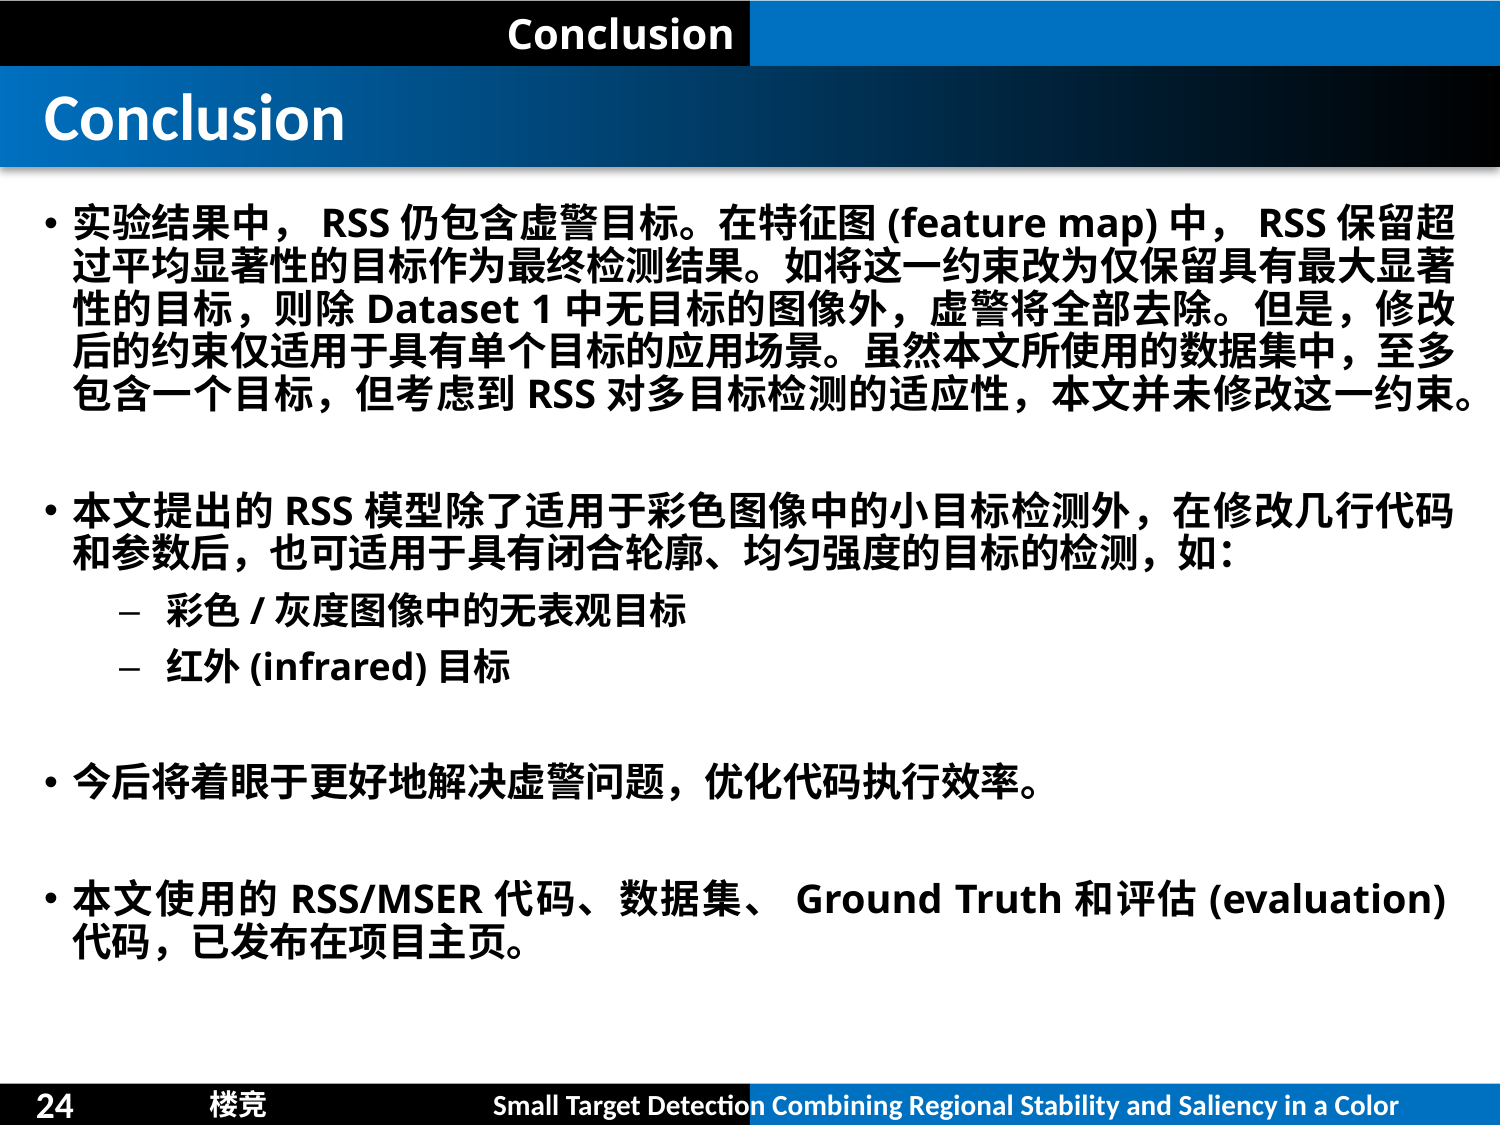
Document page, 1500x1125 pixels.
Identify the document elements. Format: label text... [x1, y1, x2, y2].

list Conclusion [29, 66, 1500, 161]
list Conclusion [265, 0, 750, 67]
text_box 实验结果中，RSS仍包含虚警目标。在特征图(feature map)中，RSS保留超过平均显著性的目标作为最终检测结果。如将这一约束改为仅保留具有最大显著性的目标，则除Dataset 1中无目标的图像外，虚警将全部去除。但是，修改后的约束仅适用于具有单个目标的应用场景。虽然本文所使用的数据集中，至多包含一个目标，但考虑到RSS对多目标检测的适应性，本文并未修改这一约束。 本文提出的RSS模型除了适用于彩色图像中的小目标检测外，在修改几行代码和参数后，也可适用于具有闭合轮廓、均匀强度的目标的检测，如： 彩色/灰度图像中的无表观目标 红外(infrared)目标 今后将着眼于更好地解决虚警问题，优化代码执行效率。 本文使用的RSS/MSER代码、数据集、Ground Truth和评估(evaluation)代码，已发布在项目主页。 [29, 196, 1471, 1059]
